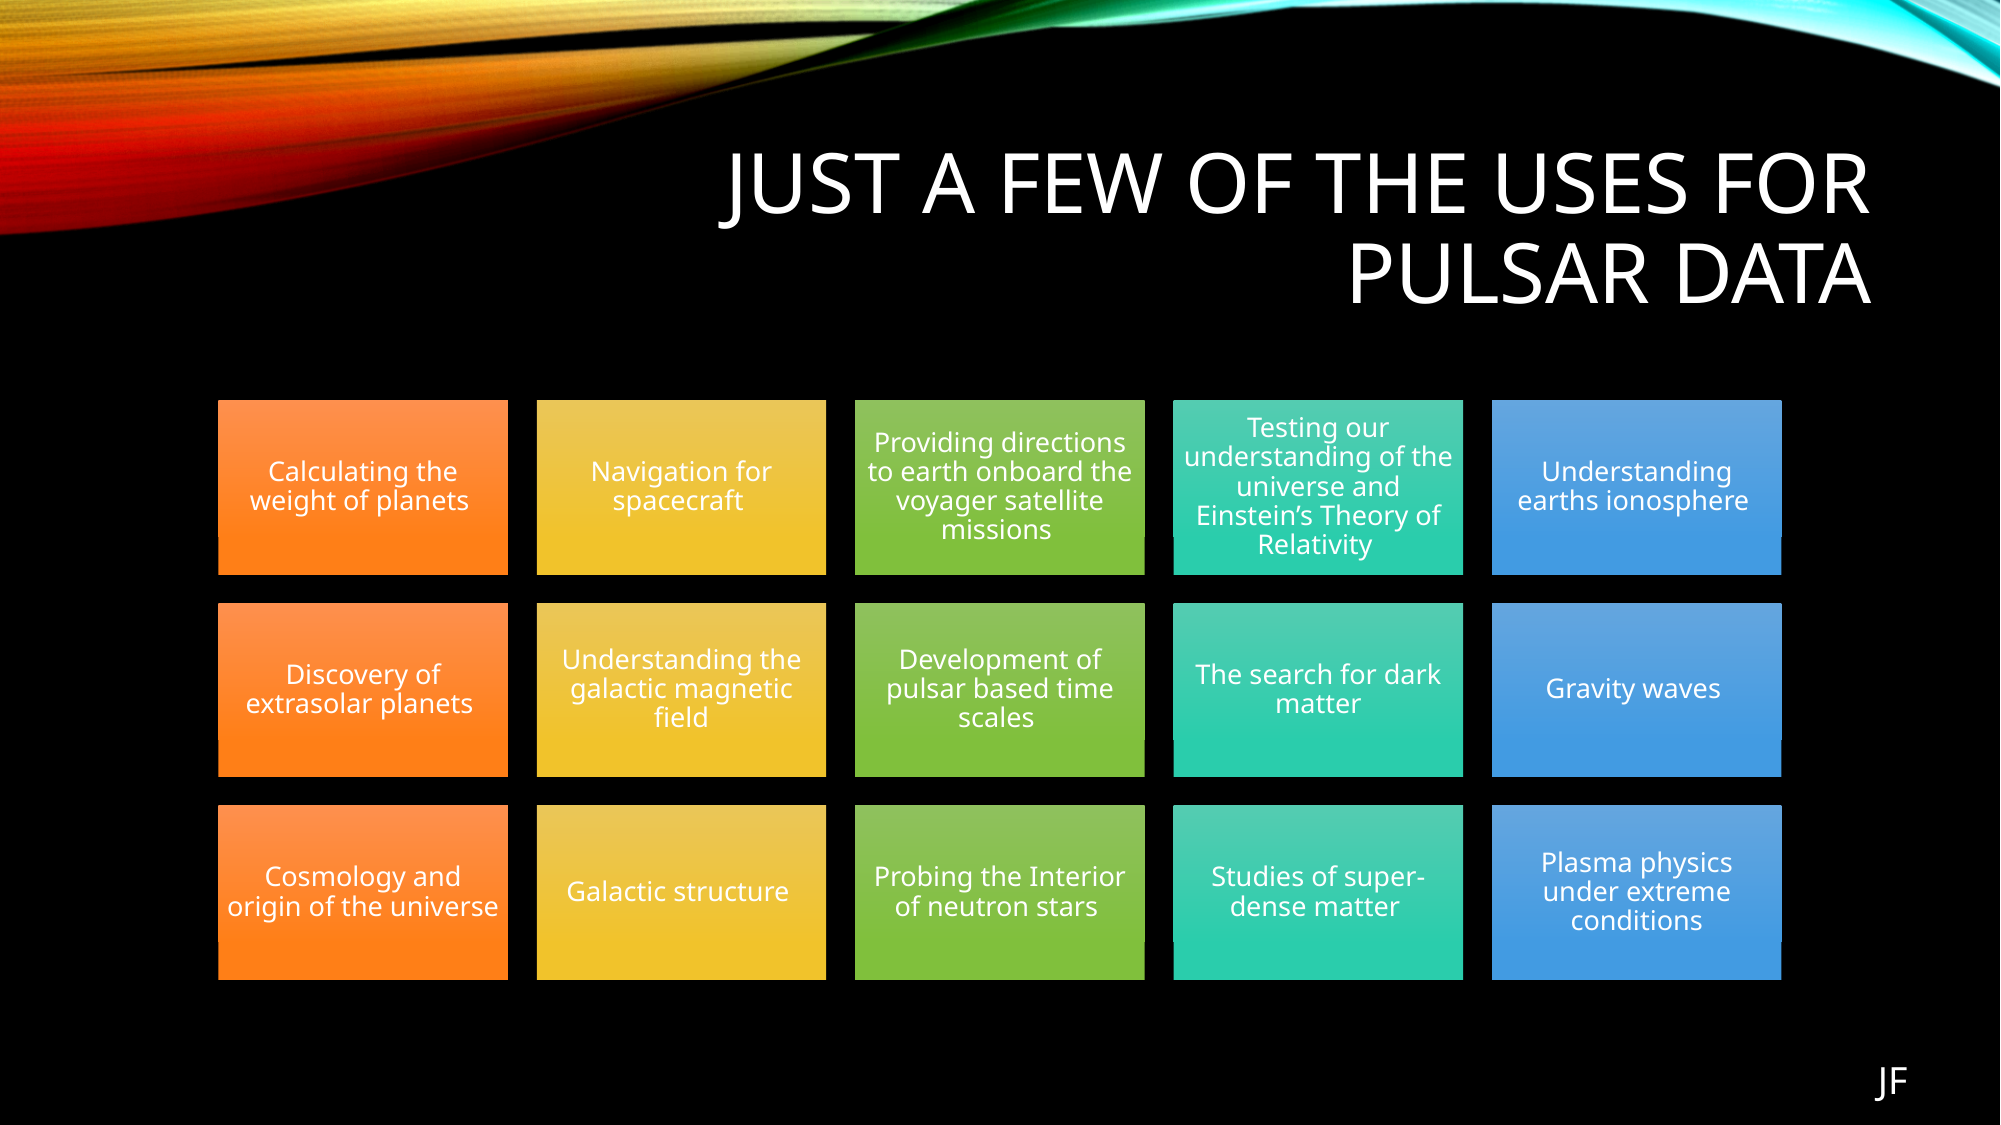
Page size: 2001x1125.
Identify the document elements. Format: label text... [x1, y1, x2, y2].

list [112, 400, 1888, 980]
text_box JF [1863, 1049, 2000, 1109]
picture [0, 0, 2000, 237]
title Just a few of the uses for pulsar data [474, 125, 1888, 338]
